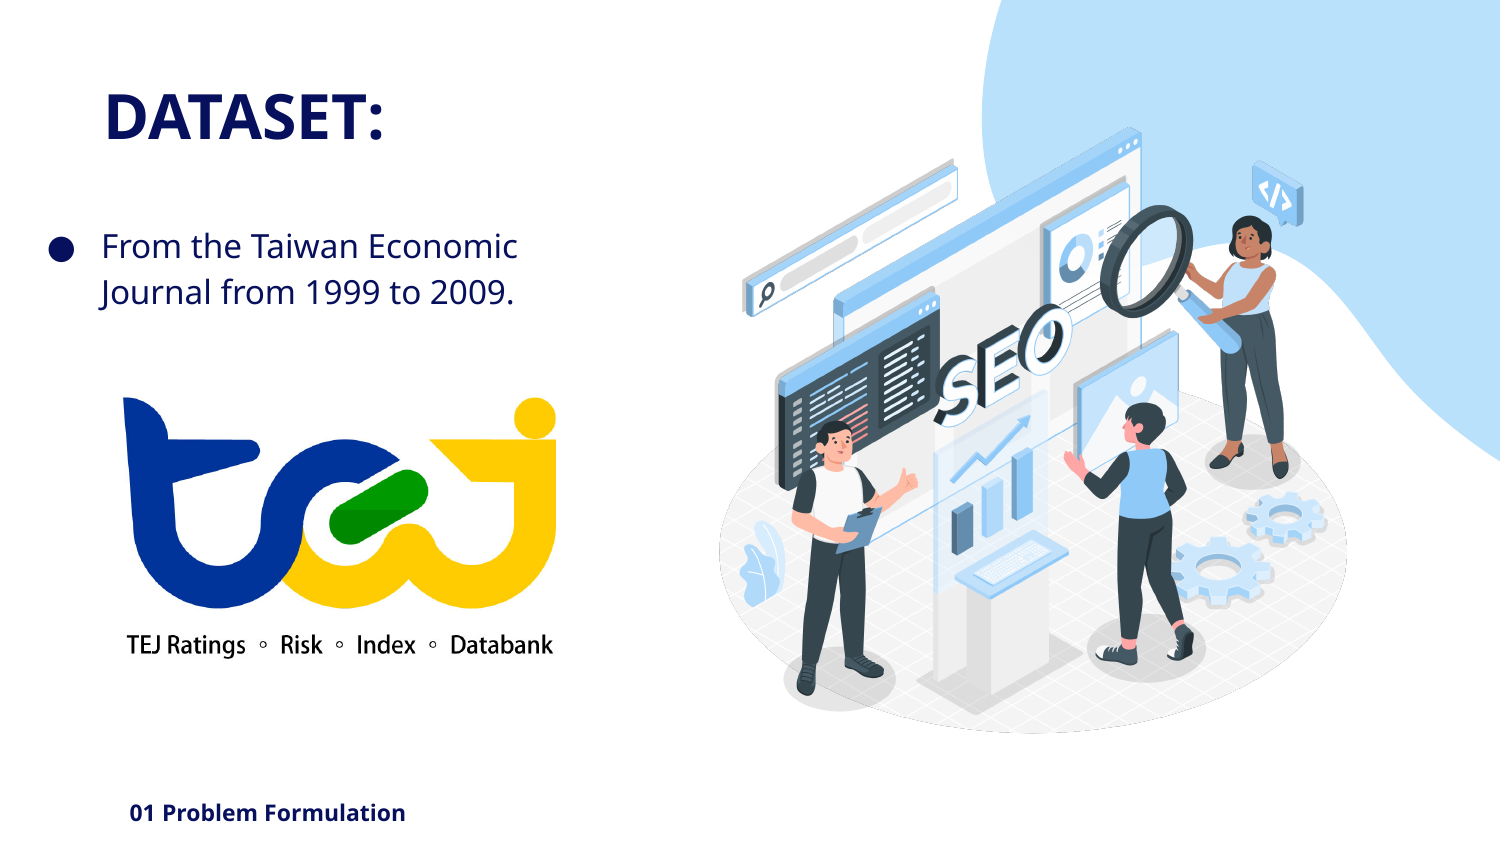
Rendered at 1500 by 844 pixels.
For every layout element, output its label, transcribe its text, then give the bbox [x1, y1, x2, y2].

title 01 Problem Formulation [114, 783, 800, 844]
title DATASET: [11, 61, 479, 156]
picture [711, 110, 1355, 755]
picture [49, 334, 619, 755]
subtitle From the Taiwan Economic Journal from 1999 to 2009. [11, 204, 558, 501]
